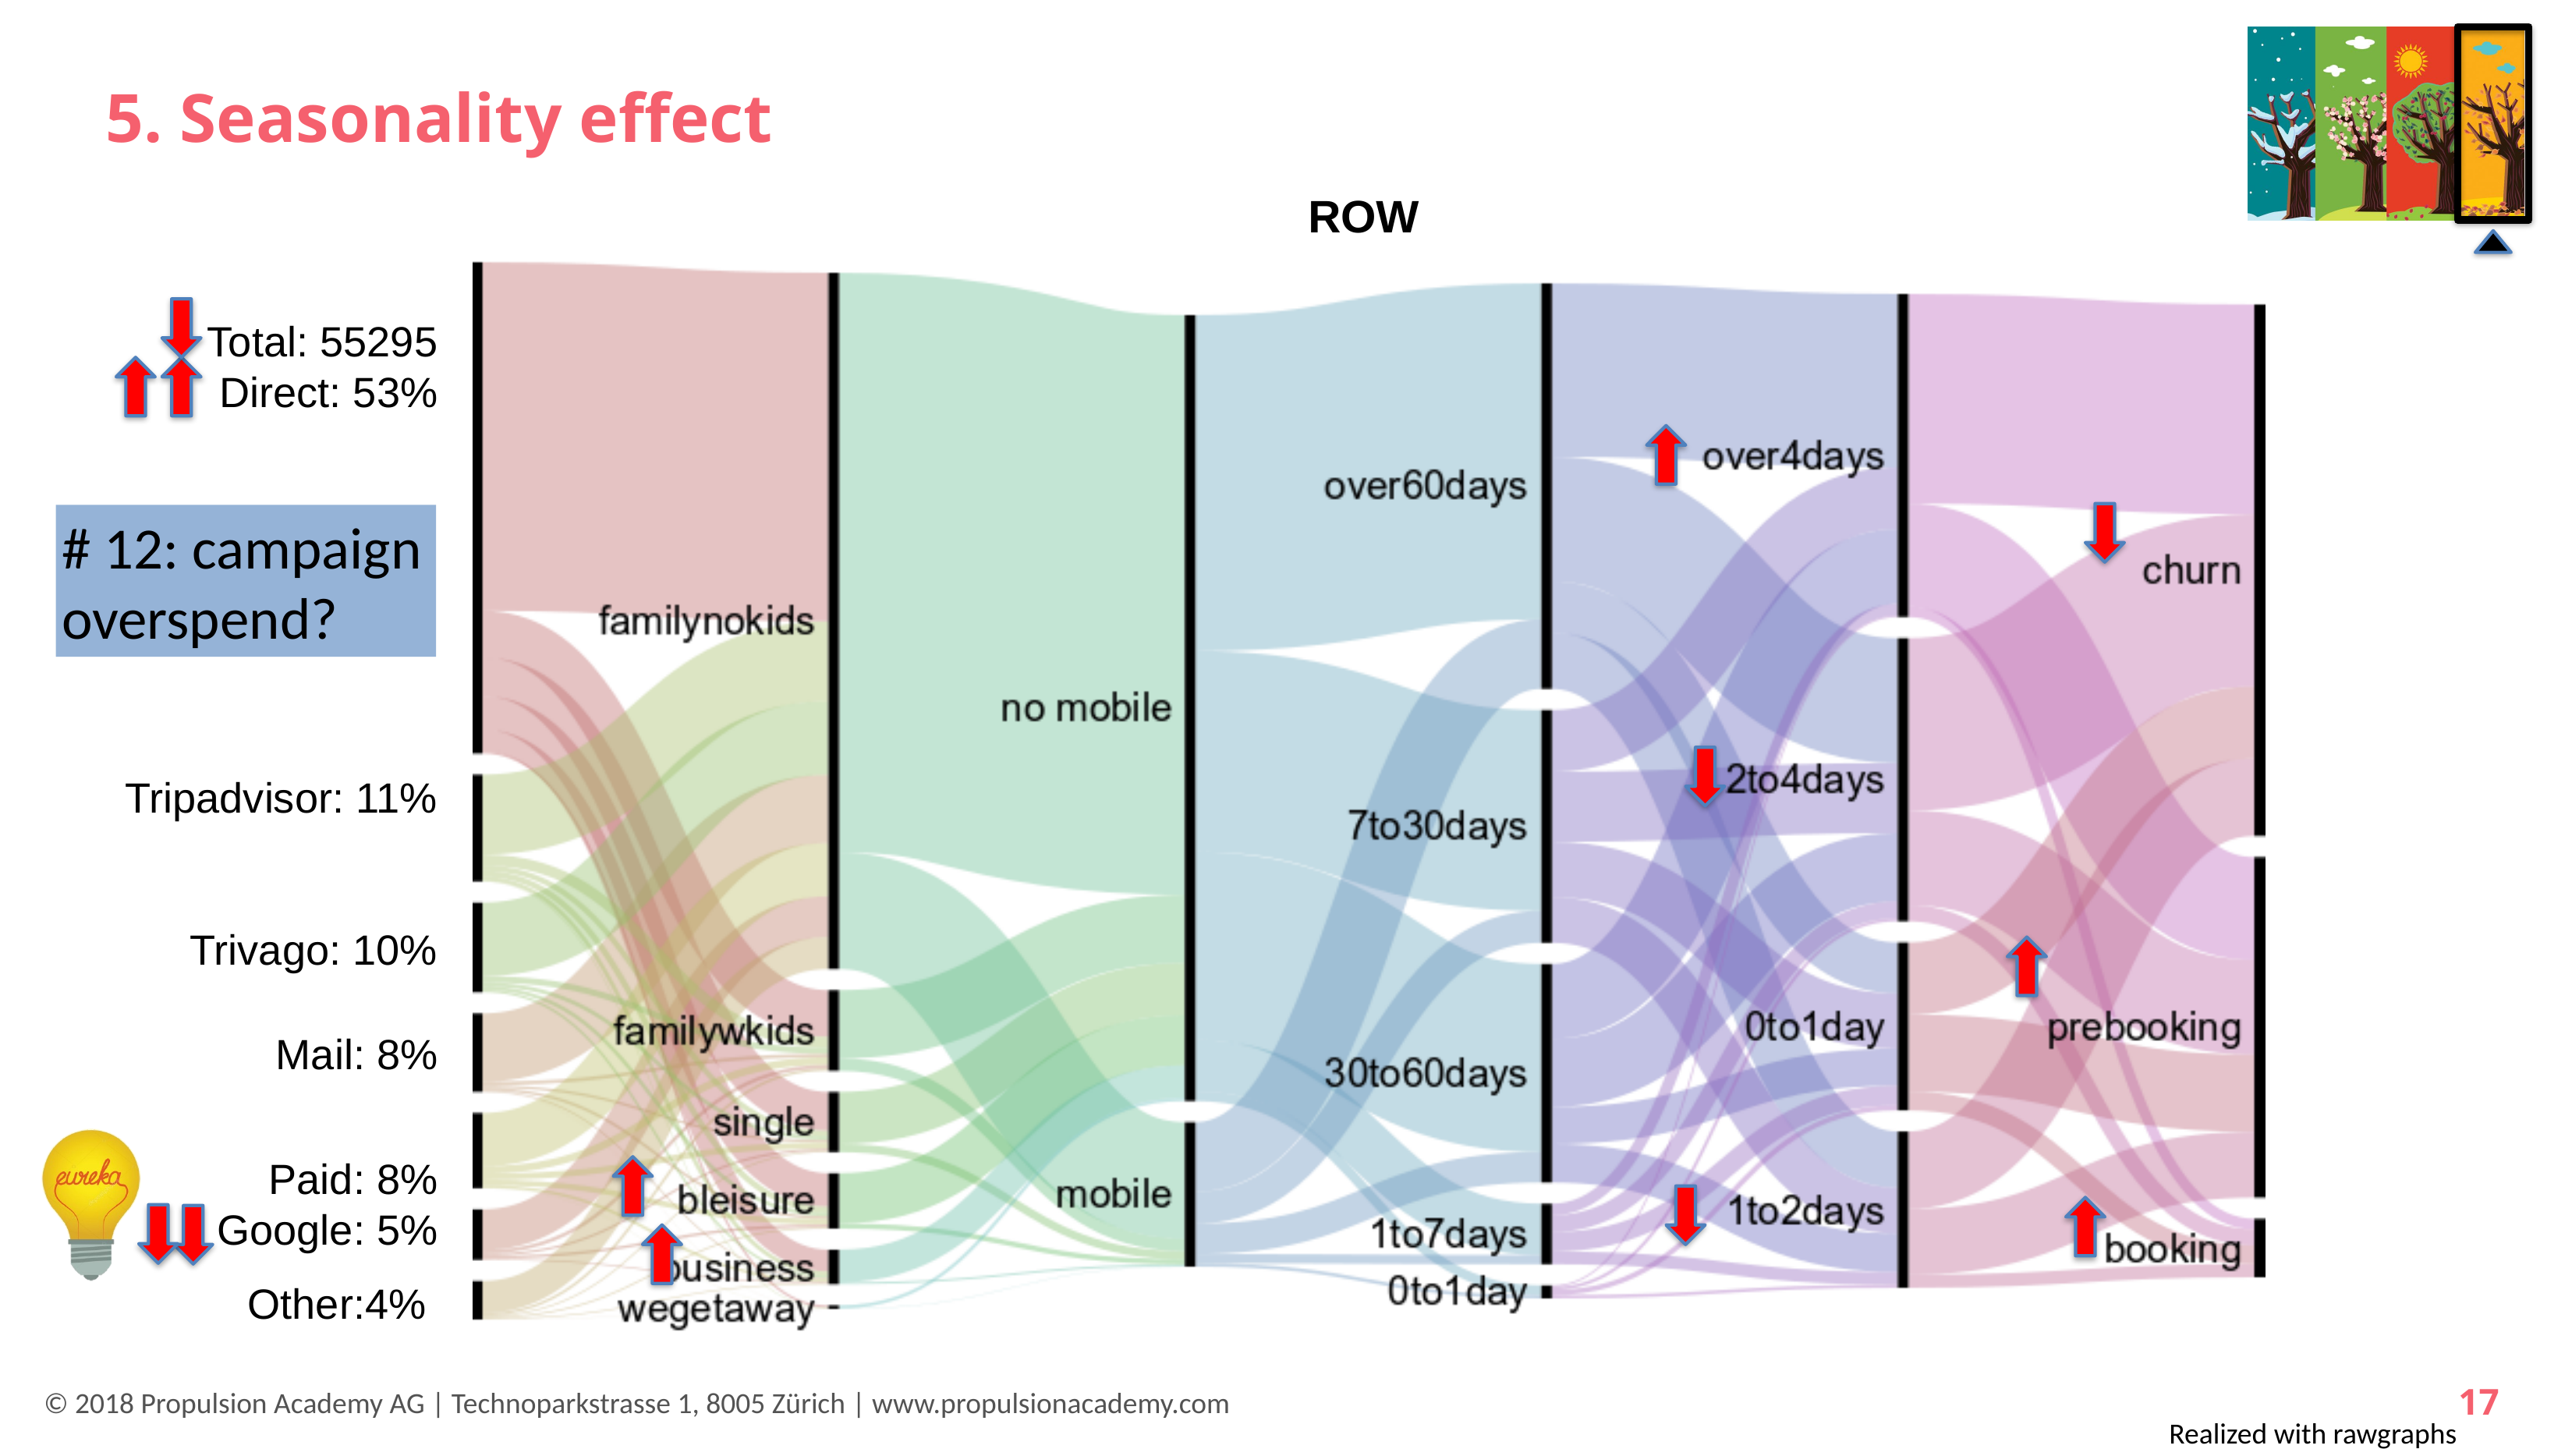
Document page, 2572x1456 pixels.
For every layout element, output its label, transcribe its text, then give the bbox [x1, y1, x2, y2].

picture [2248, 27, 2524, 221]
text_box Realized with rawgraphs [2163, 1408, 2572, 1455]
picture [473, 242, 2266, 1341]
text_box ROW [1296, 182, 1431, 240]
picture [0, 1082, 213, 1327]
text_box [2524, 27, 2529, 221]
text_box [115, 357, 155, 416]
text_box [161, 361, 201, 416]
title 5. Seasonality effect [105, 75, 2235, 160]
slide_number 17 [2443, 1391, 2503, 1408]
text_box Total: 55295 Direct: 53% Tripadvisor: 11% Trivago: 10% Mail: 8% Paid: 8% Google: 5% Other:4% [119, 308, 445, 1334]
text_box [2475, 230, 2511, 253]
text_box # 12: campaign overspend? [55, 505, 437, 657]
text_box [161, 299, 201, 358]
